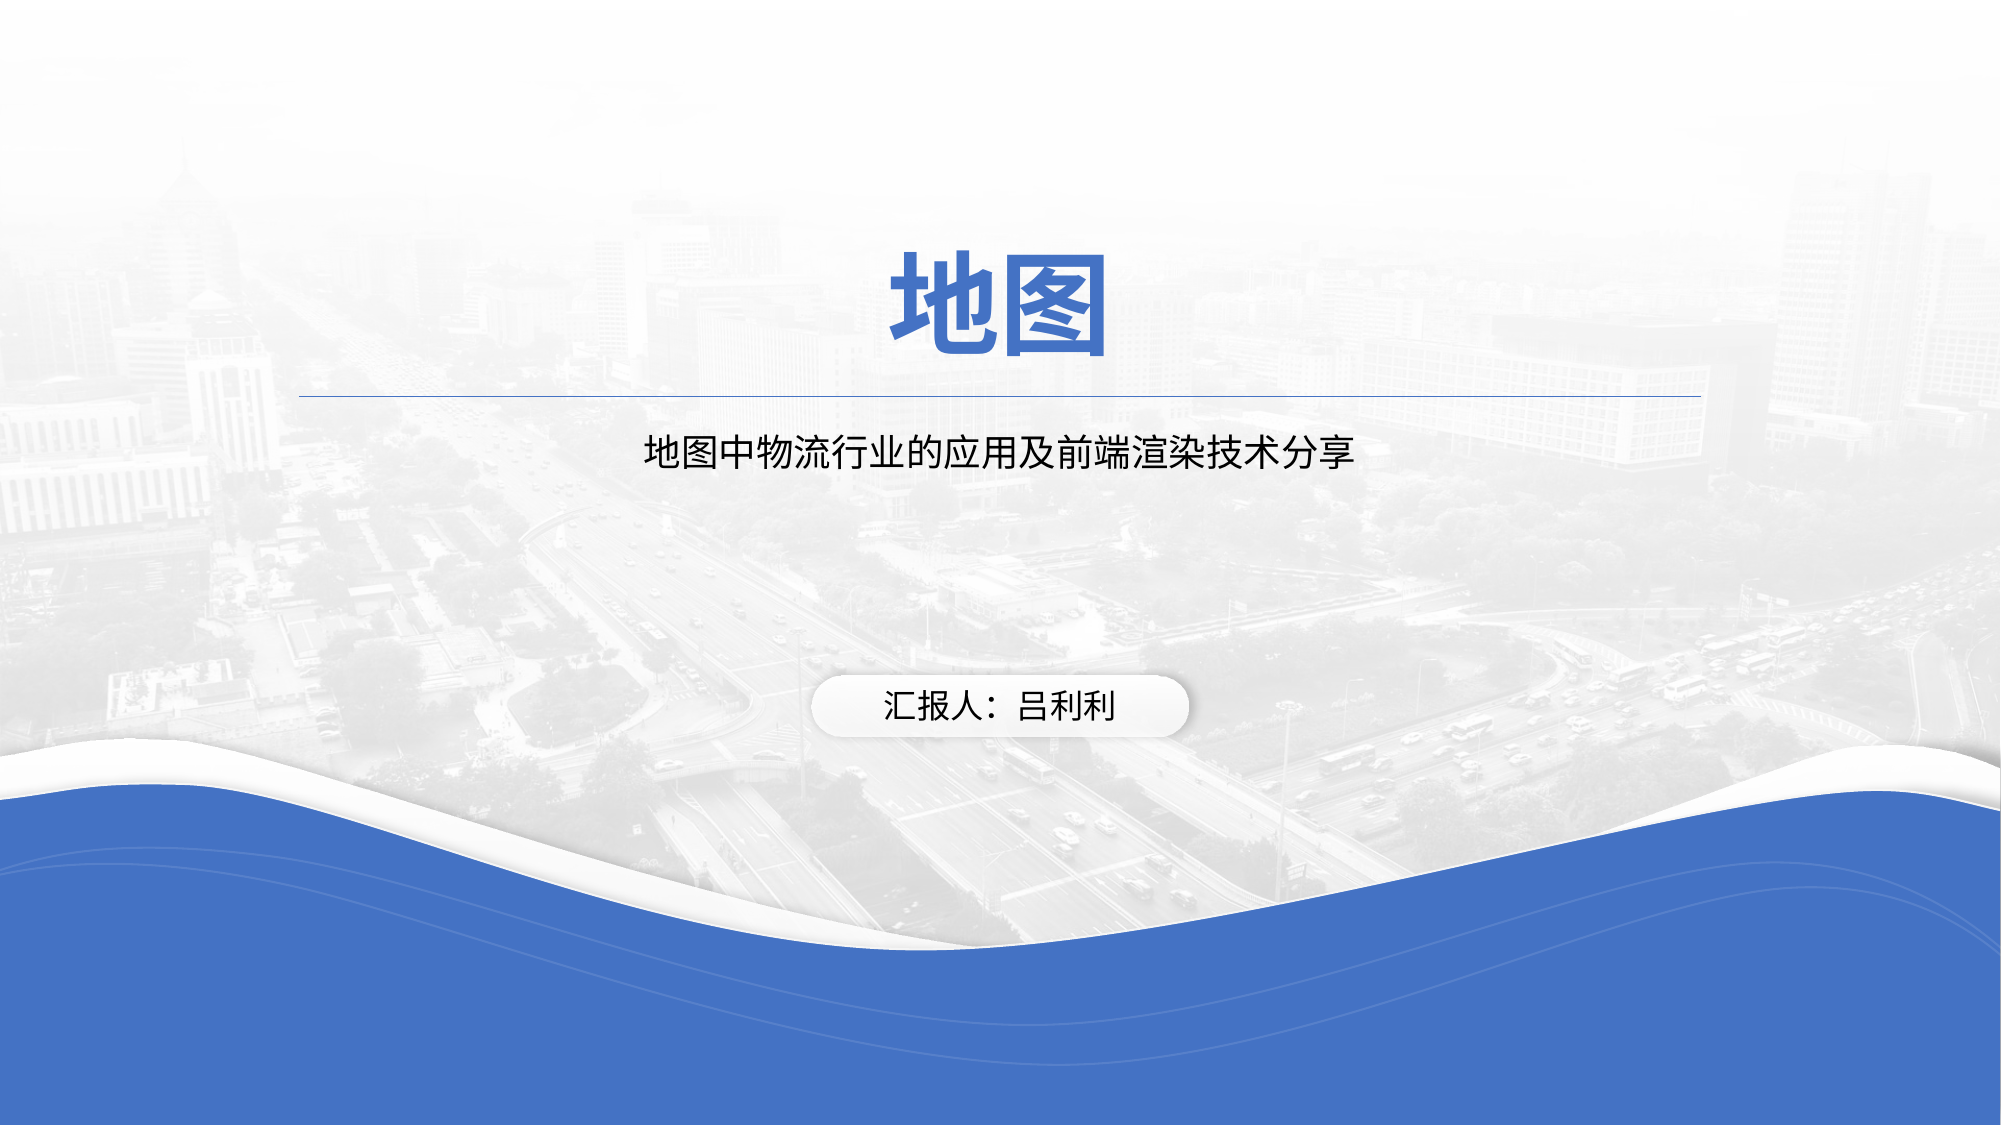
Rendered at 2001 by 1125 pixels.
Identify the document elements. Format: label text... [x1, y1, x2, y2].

list 地图中物流行业的应用及前端渲染技术分享 [298, 421, 1701, 486]
list 汇报人：吕利利 [816, 677, 1184, 733]
list 地图 [299, 226, 1701, 378]
